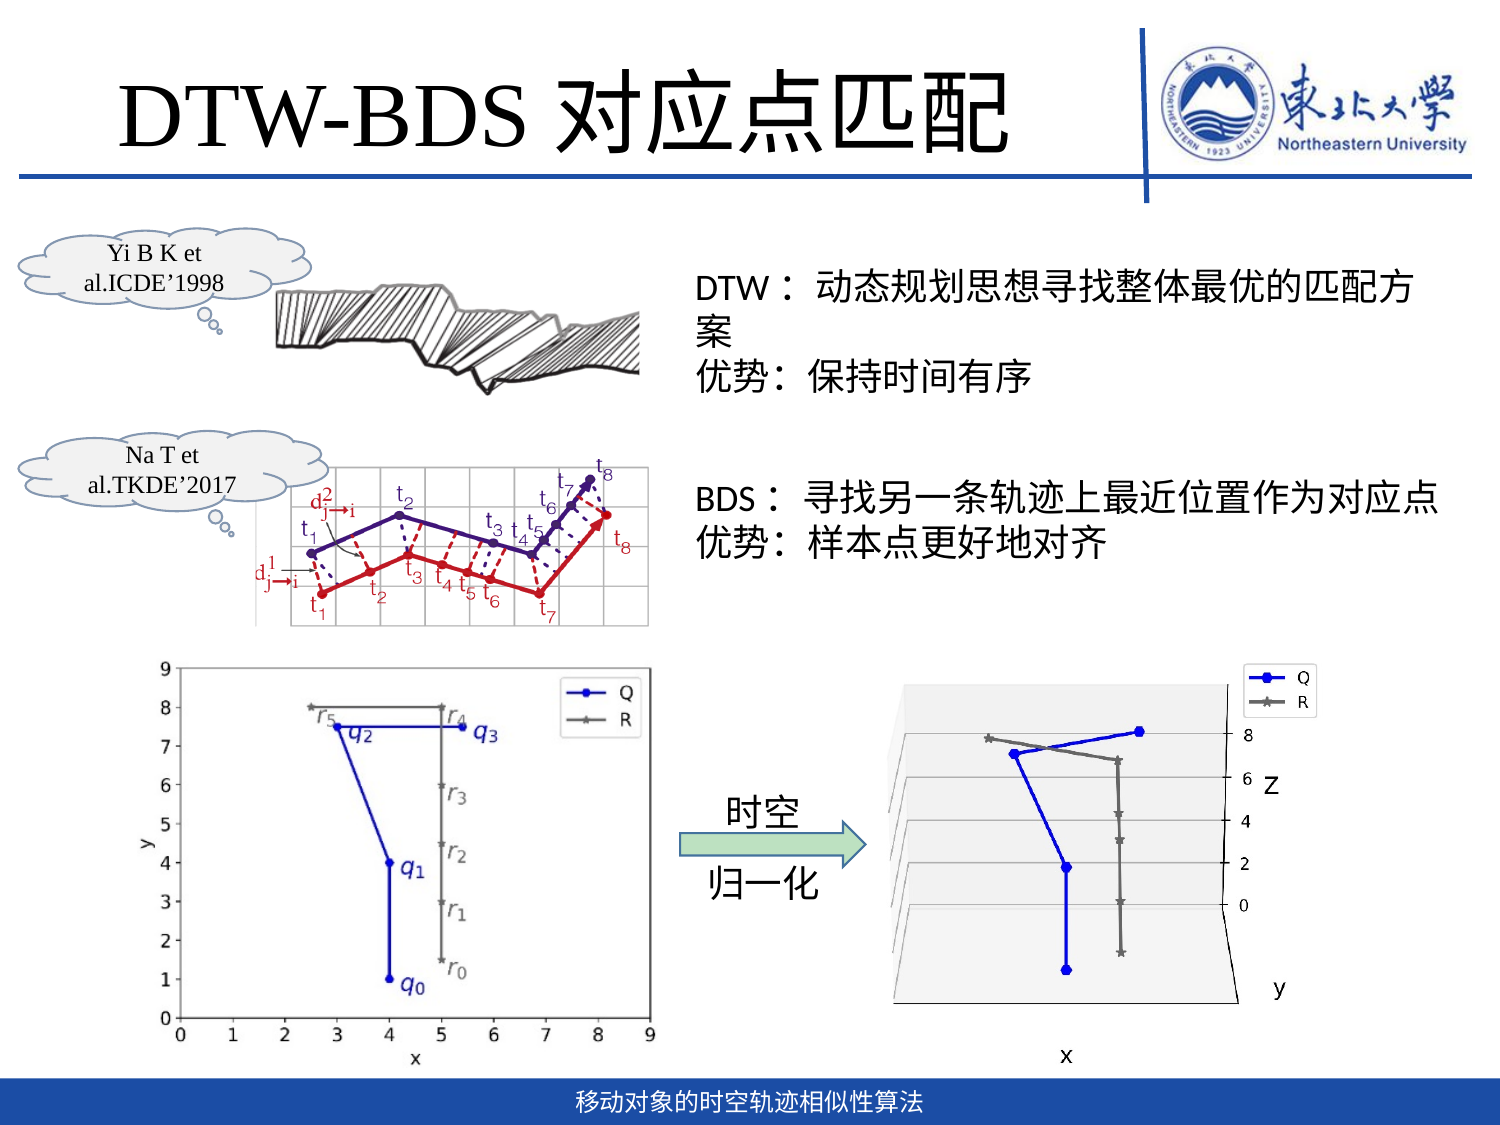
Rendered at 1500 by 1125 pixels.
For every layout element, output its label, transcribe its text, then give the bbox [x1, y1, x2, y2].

text_box BDS：寻找另一条轨迹上最近位置作为对应点 优势：样本点更好地对齐 [680, 466, 1465, 572]
picture [267, 276, 640, 407]
text_box [679, 819, 867, 870]
text_box 时空 [710, 781, 816, 842]
text_box Na T et al.TKDE’2017 [207, 509, 235, 538]
text_box Na T et al.TKDE’2017 [17, 429, 323, 513]
picture [137, 653, 658, 1069]
text_box 移动对象的时空轨迹相似性算法 [0, 1077, 1500, 1125]
text_box DTW：动态规划思想寻找整体最优的匹配方案 优势：保持时间有序 [680, 255, 1465, 405]
text_box Yi B K et al.ICDE’1998 [196, 306, 223, 335]
text_box 归一化 [692, 852, 835, 912]
picture [255, 459, 652, 631]
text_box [18, 28, 1475, 204]
text_box Yi B K et al.ICDE’1998 [17, 227, 313, 310]
picture [869, 650, 1335, 1072]
